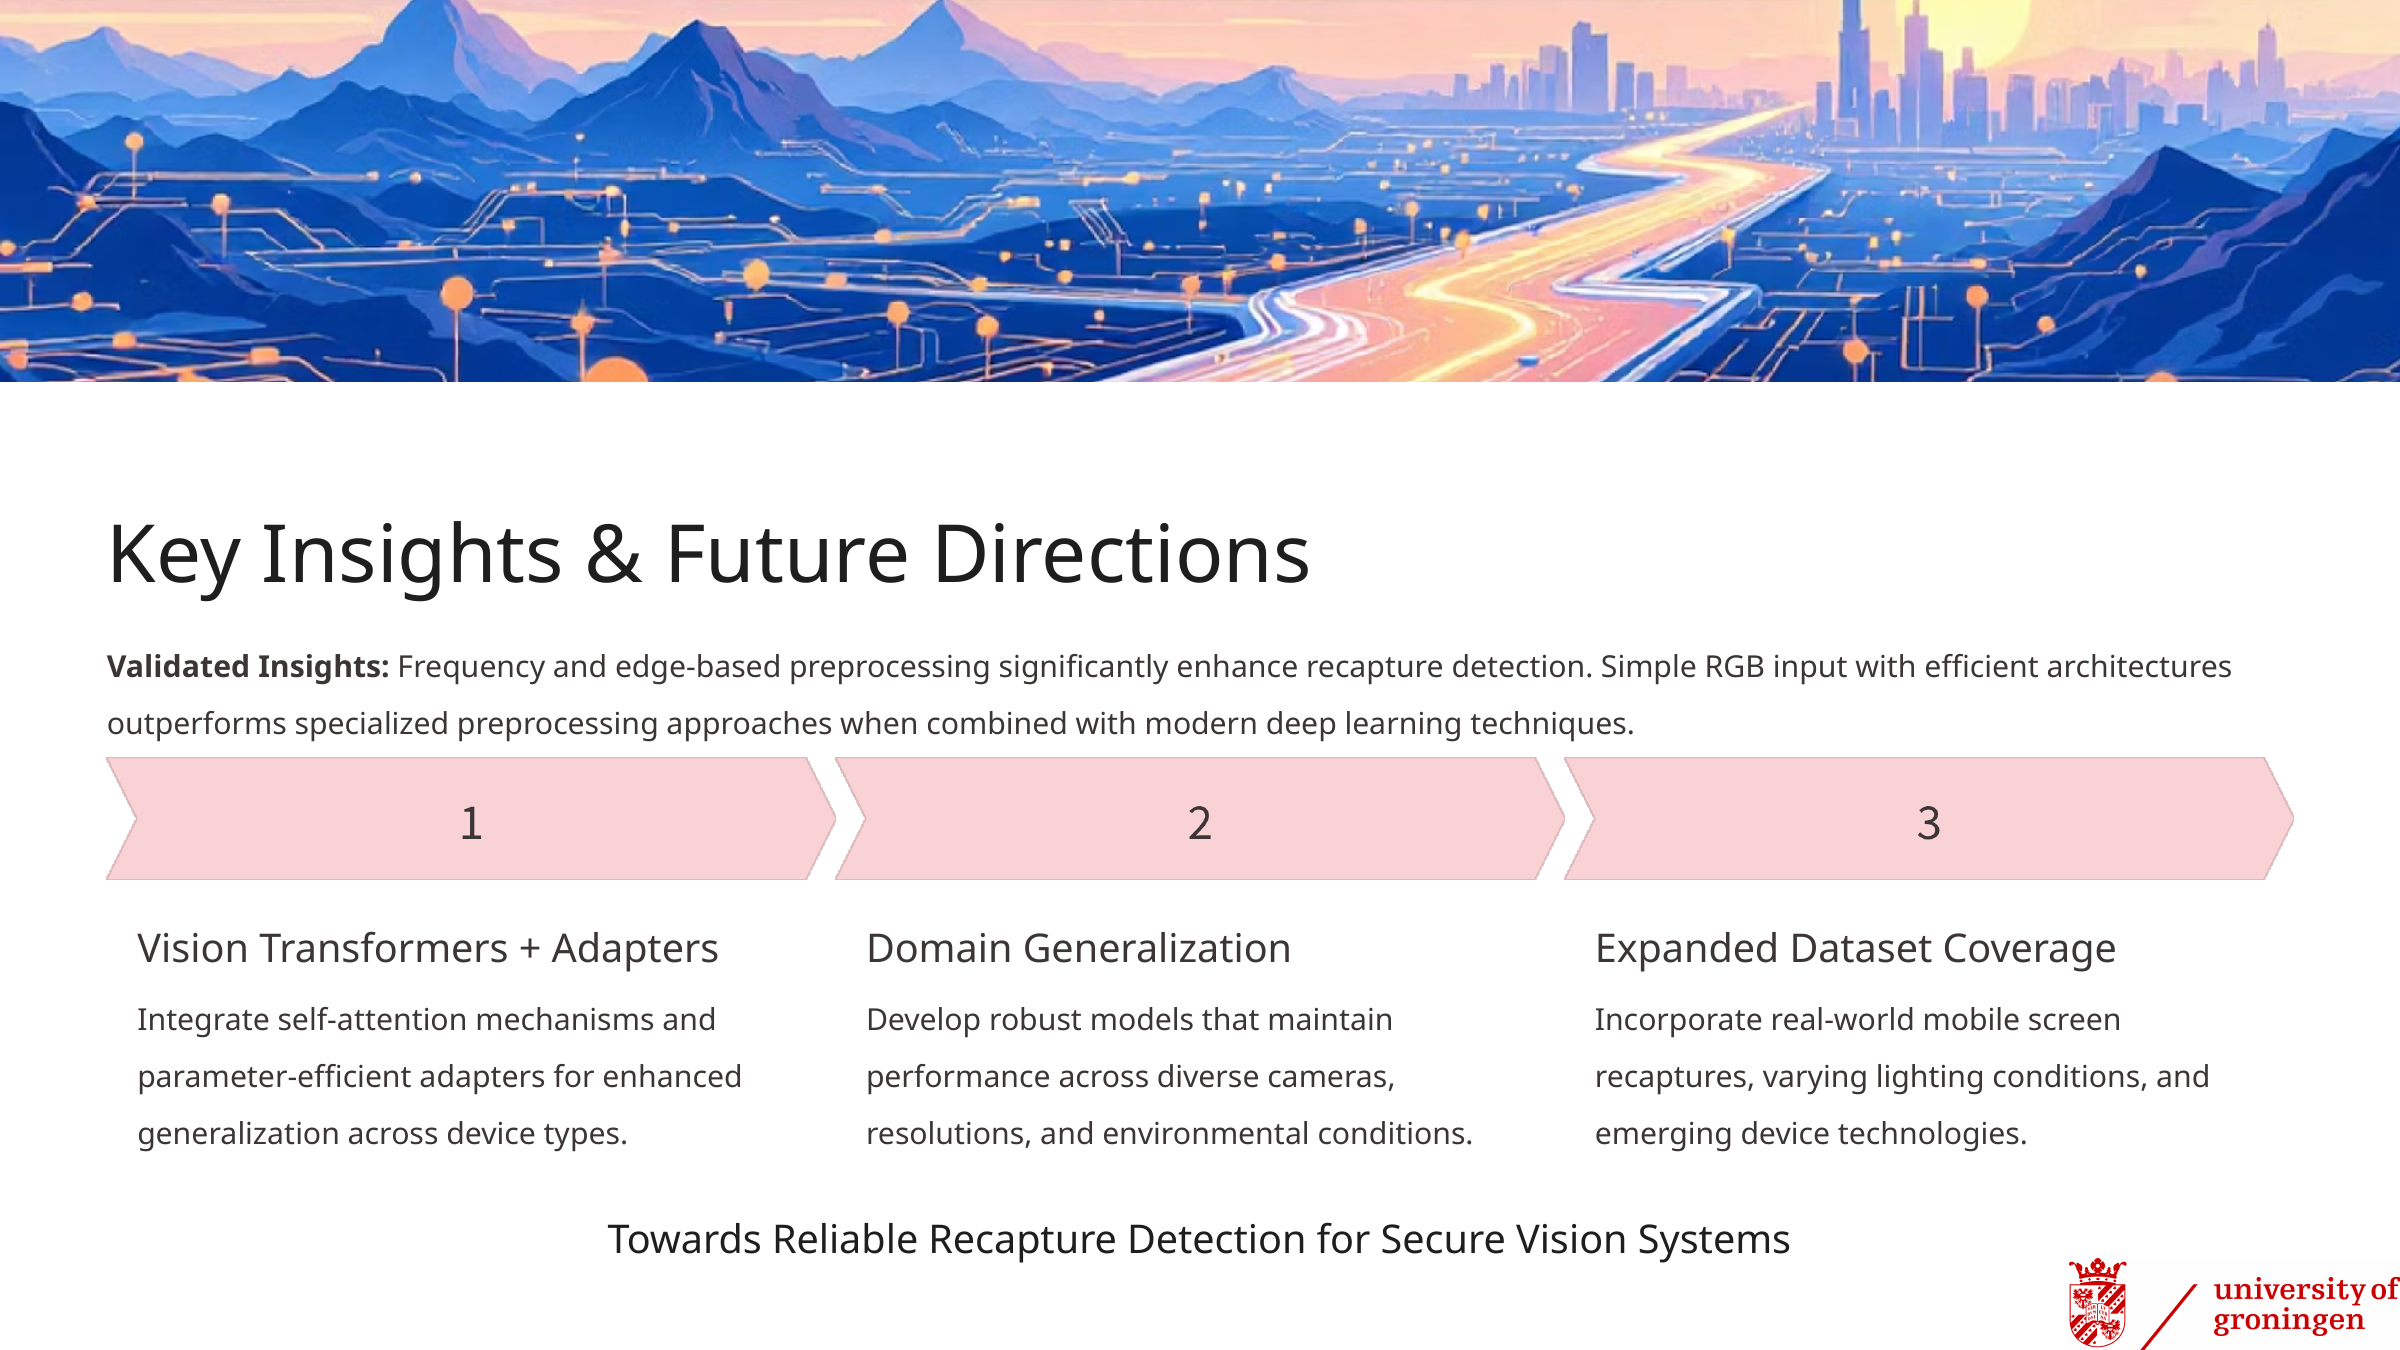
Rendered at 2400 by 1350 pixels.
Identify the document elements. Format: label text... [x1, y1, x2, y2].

text_box Develop robust models that maintain performance across diverse cameras, resolutions, and environmental conditions. [866, 979, 1534, 1126]
text_box Towards Reliable Recapture Detection for Secure Vision Systems [534, 1201, 1866, 1253]
text_box Integrate self-attention mechanisms and parameter-efficient adapters for enhanced generalization across device types. [137, 979, 805, 1126]
text_box Incorporate real-world mobile screen recaptures, varying lighting conditions, and emerging device technologies. [1594, 979, 2263, 1126]
picture [106, 757, 2294, 881]
text_box Vision Transformers + Adapters [137, 910, 783, 961]
picture [0, 0, 2400, 382]
text_box Expanded Dataset Coverage [1594, 910, 2178, 961]
text_box Domain Generalization [866, 910, 1338, 961]
text_box Validated Insights: Frequency and edge-based preprocessing significantly enhance recapture detection. Simple RGB input with efficient architectures outperforms specialized preprocessing approaches when combined with modern deep learning techniques. [106, 625, 2294, 724]
picture [2069, 1258, 2400, 1350]
text_box Key Insights & Future Directions [106, 479, 1417, 580]
